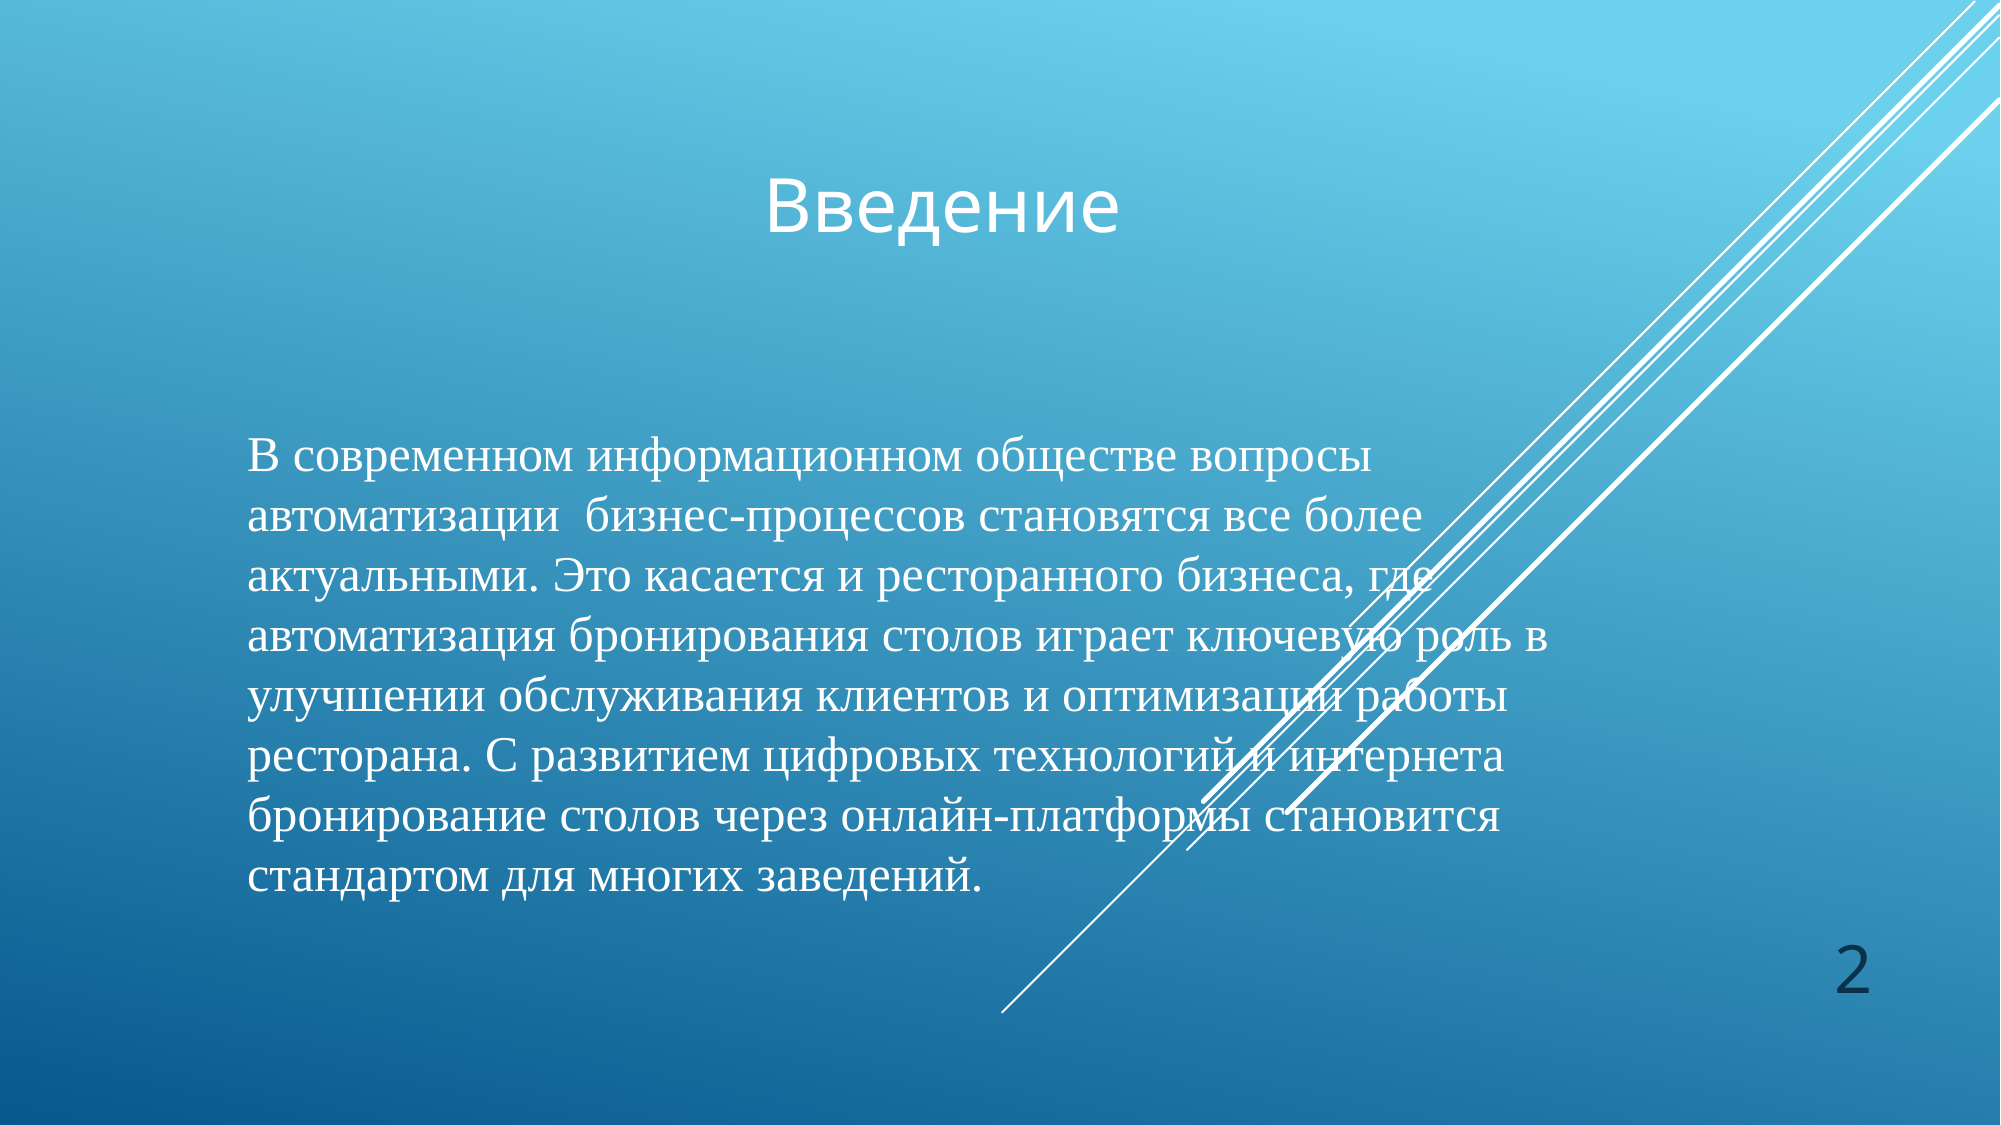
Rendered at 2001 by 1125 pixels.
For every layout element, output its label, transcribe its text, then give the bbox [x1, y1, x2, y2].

slide_number 2 [1700, 915, 1888, 1025]
text_box В современном информационном обществе вопросы автоматизации бизнес-процессов становятся все более актуальными. Это касается и ресторанного бизнеса, где автоматизация бронирования столов играет ключевую роль в улучшении обслуживания клиентов и оптимизации работы ресторана. С развитием цифровых технологий и интернета бронирование столов через онлайн-платформы становится стандартом для многих заведений. [232, 414, 1690, 910]
text_box Введение [748, 150, 1137, 256]
